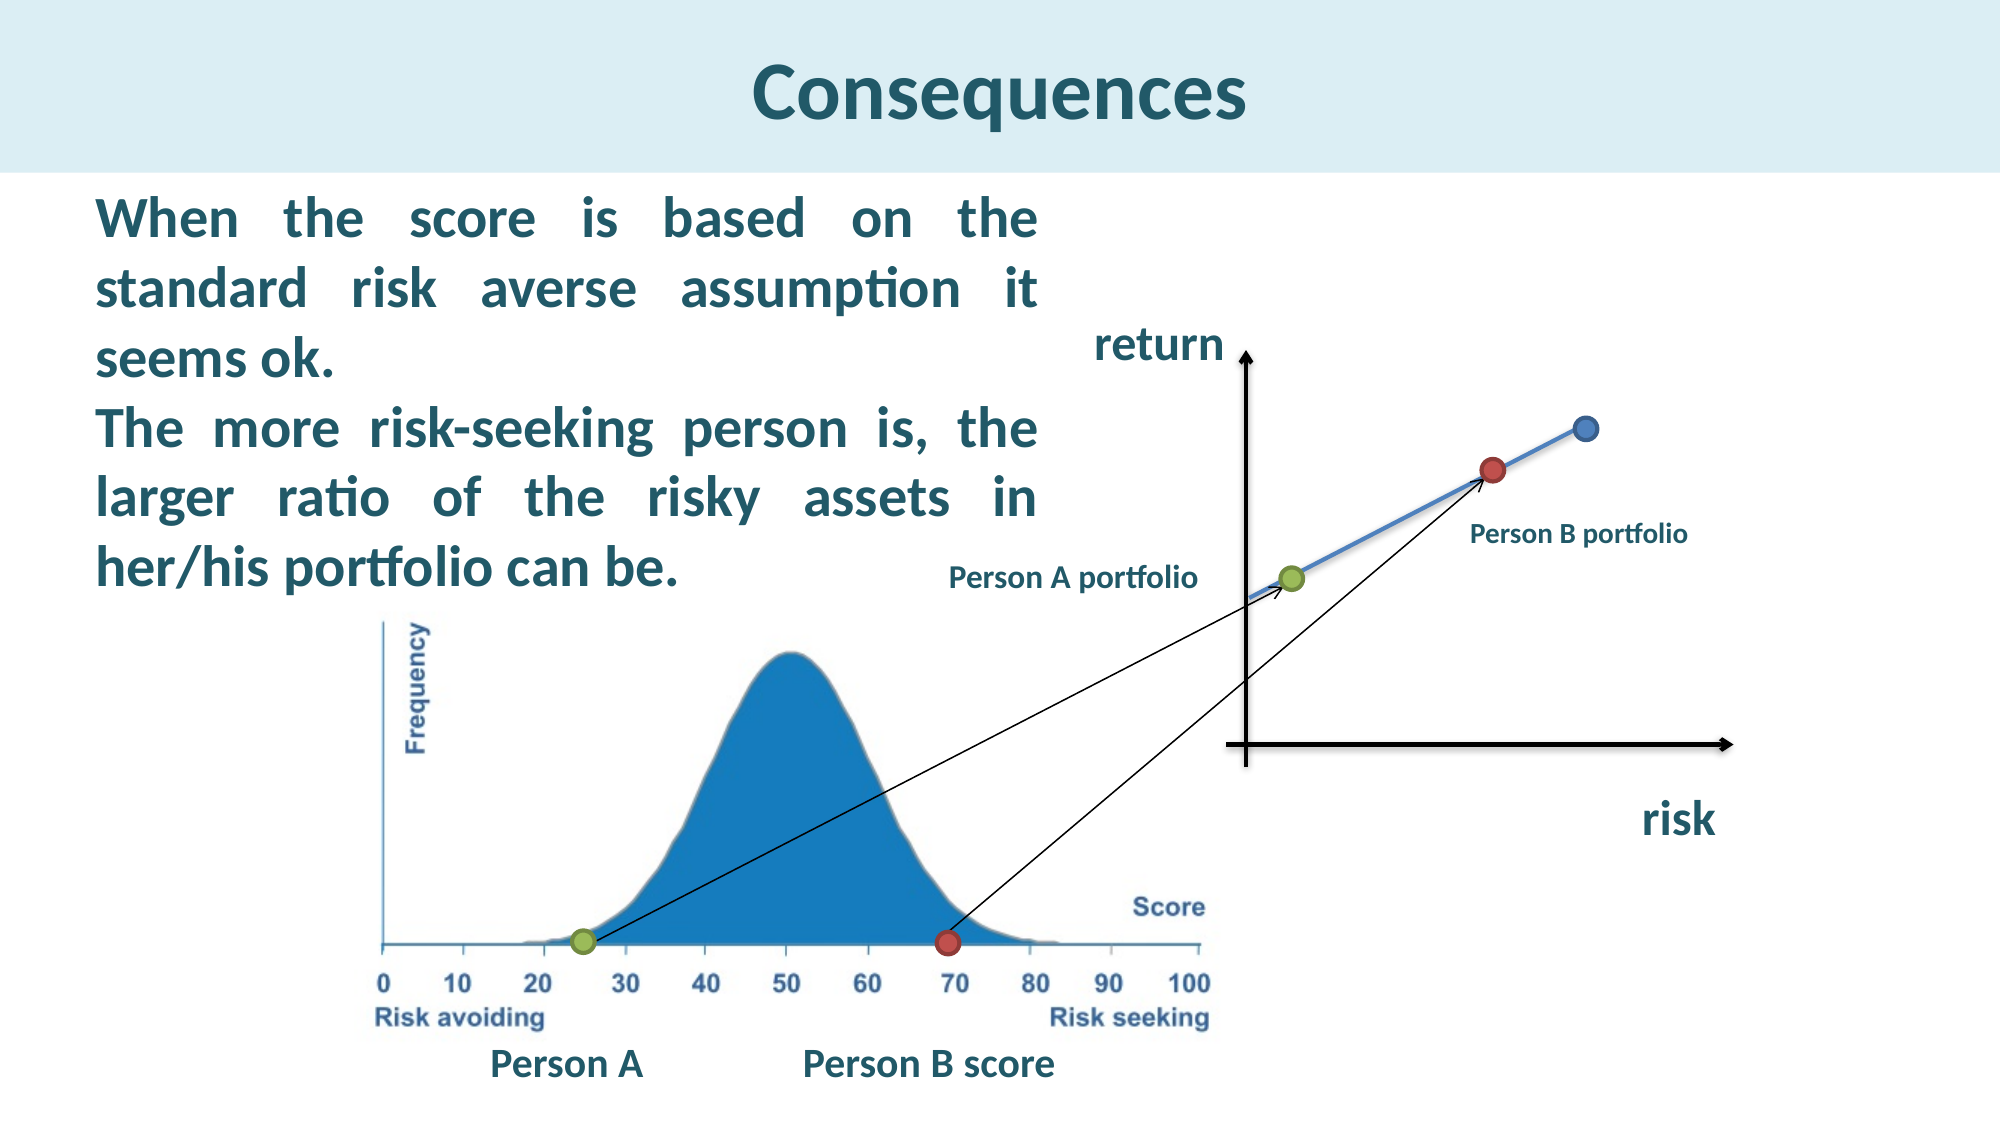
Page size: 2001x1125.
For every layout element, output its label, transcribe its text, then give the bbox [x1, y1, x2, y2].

text_box When the score is based on the standard risk averse assumption it seems ok. The more risk-seeking person is, the larger ratio of the risky assets in her/his portfolio can be. [80, 171, 1054, 606]
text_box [350, 303, 1741, 1095]
title Consequences [0, 0, 2000, 173]
